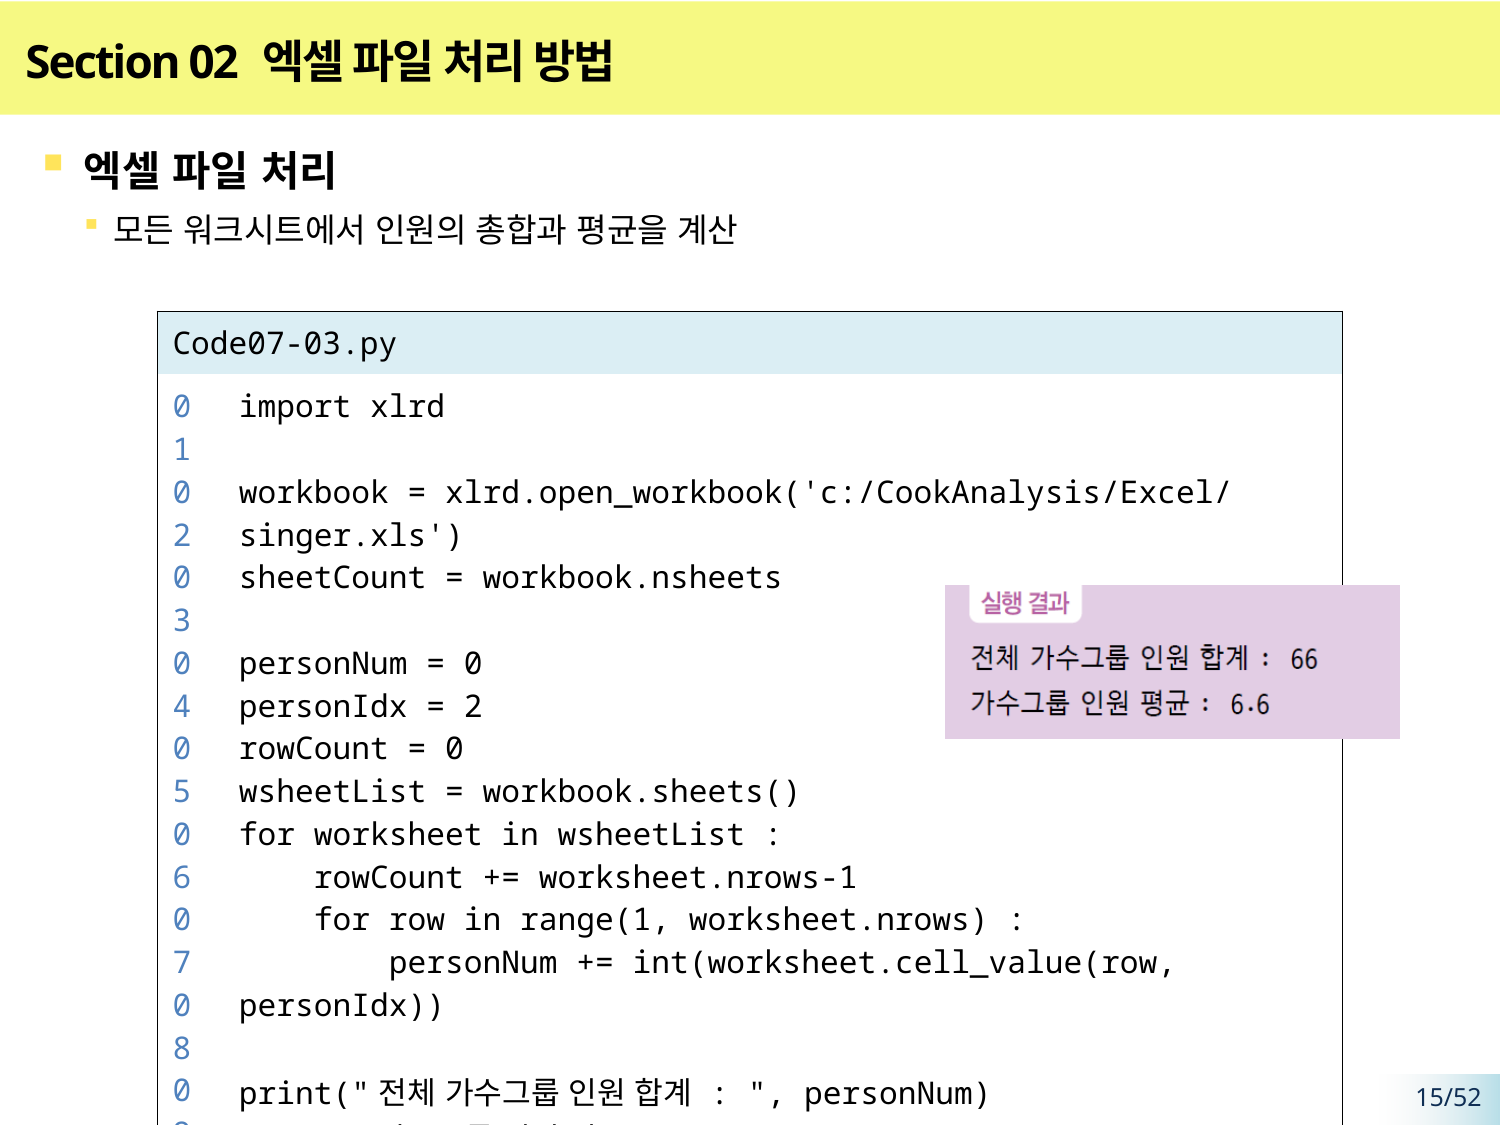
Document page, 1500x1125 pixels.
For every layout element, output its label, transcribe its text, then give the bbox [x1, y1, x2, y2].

table_header Code07-03.py [158, 312, 1342, 374]
picture [944, 585, 1400, 739]
list 엑셀 파일 처리 모든 워크시트에서 인원의 총합과 평균을 계산 [10, 126, 1481, 1057]
table_cell import xlrd workbook = xlrd.open_workbook('c:/CookAnalysis/Excel/singer.xls') sheetCount = workbook.nsheets personNum = 0 personIdx = 2 rowCount = 0 wsheetList = workbook.sheets() for worksheet in wsheetList : rowCount += worksheet.nrows-1 for row in range(1, worksheet.nrows) : personNum += int(worksheet.cell_value(row, personIdx)) print("전체 가수그룹 인원 합계 : ", personNum) print("가수그룹 인원 평균 : ", personNum/rowCount) [224, 374, 1342, 1125]
table_cell 01 02 03 04 05 06 07 08 09 10 11 12 13 14 15 16 [158, 374, 224, 1125]
title Section 02 엑셀 파일 처리 방법 [10, 21, 1288, 99]
